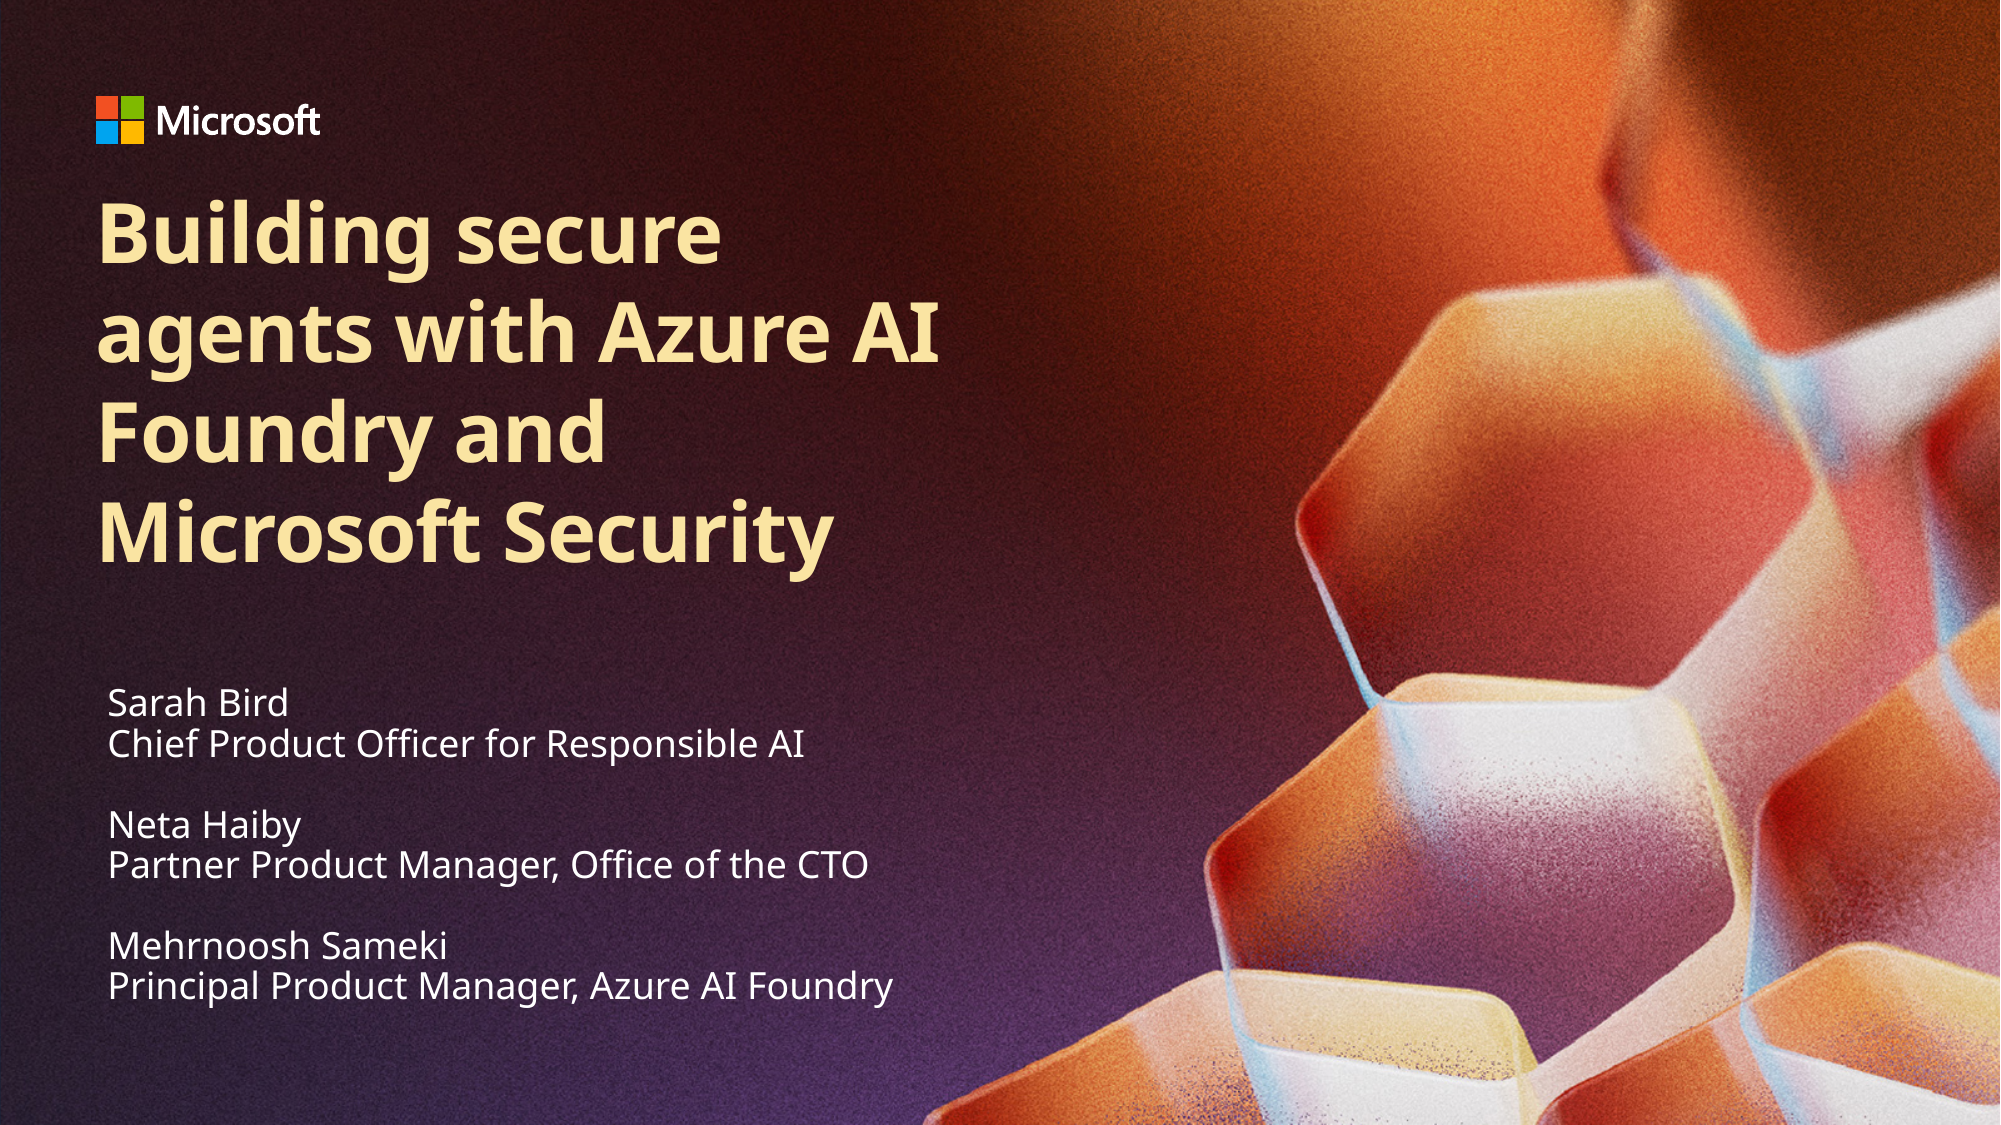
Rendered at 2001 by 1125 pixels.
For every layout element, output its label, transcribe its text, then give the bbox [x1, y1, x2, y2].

picture [0, 0, 2000, 1125]
text_box Sarah Bird Chief Product Officer for Responsible AI Neta Haiby Partner Product Manager, Office of the CTO Mehrnoosh Sameki Principal Product Manager, Azure AI Foundry [107, 684, 934, 1009]
title Building secure agents with Azure AI Foundry and Microsoft Security [95, 276, 1011, 580]
